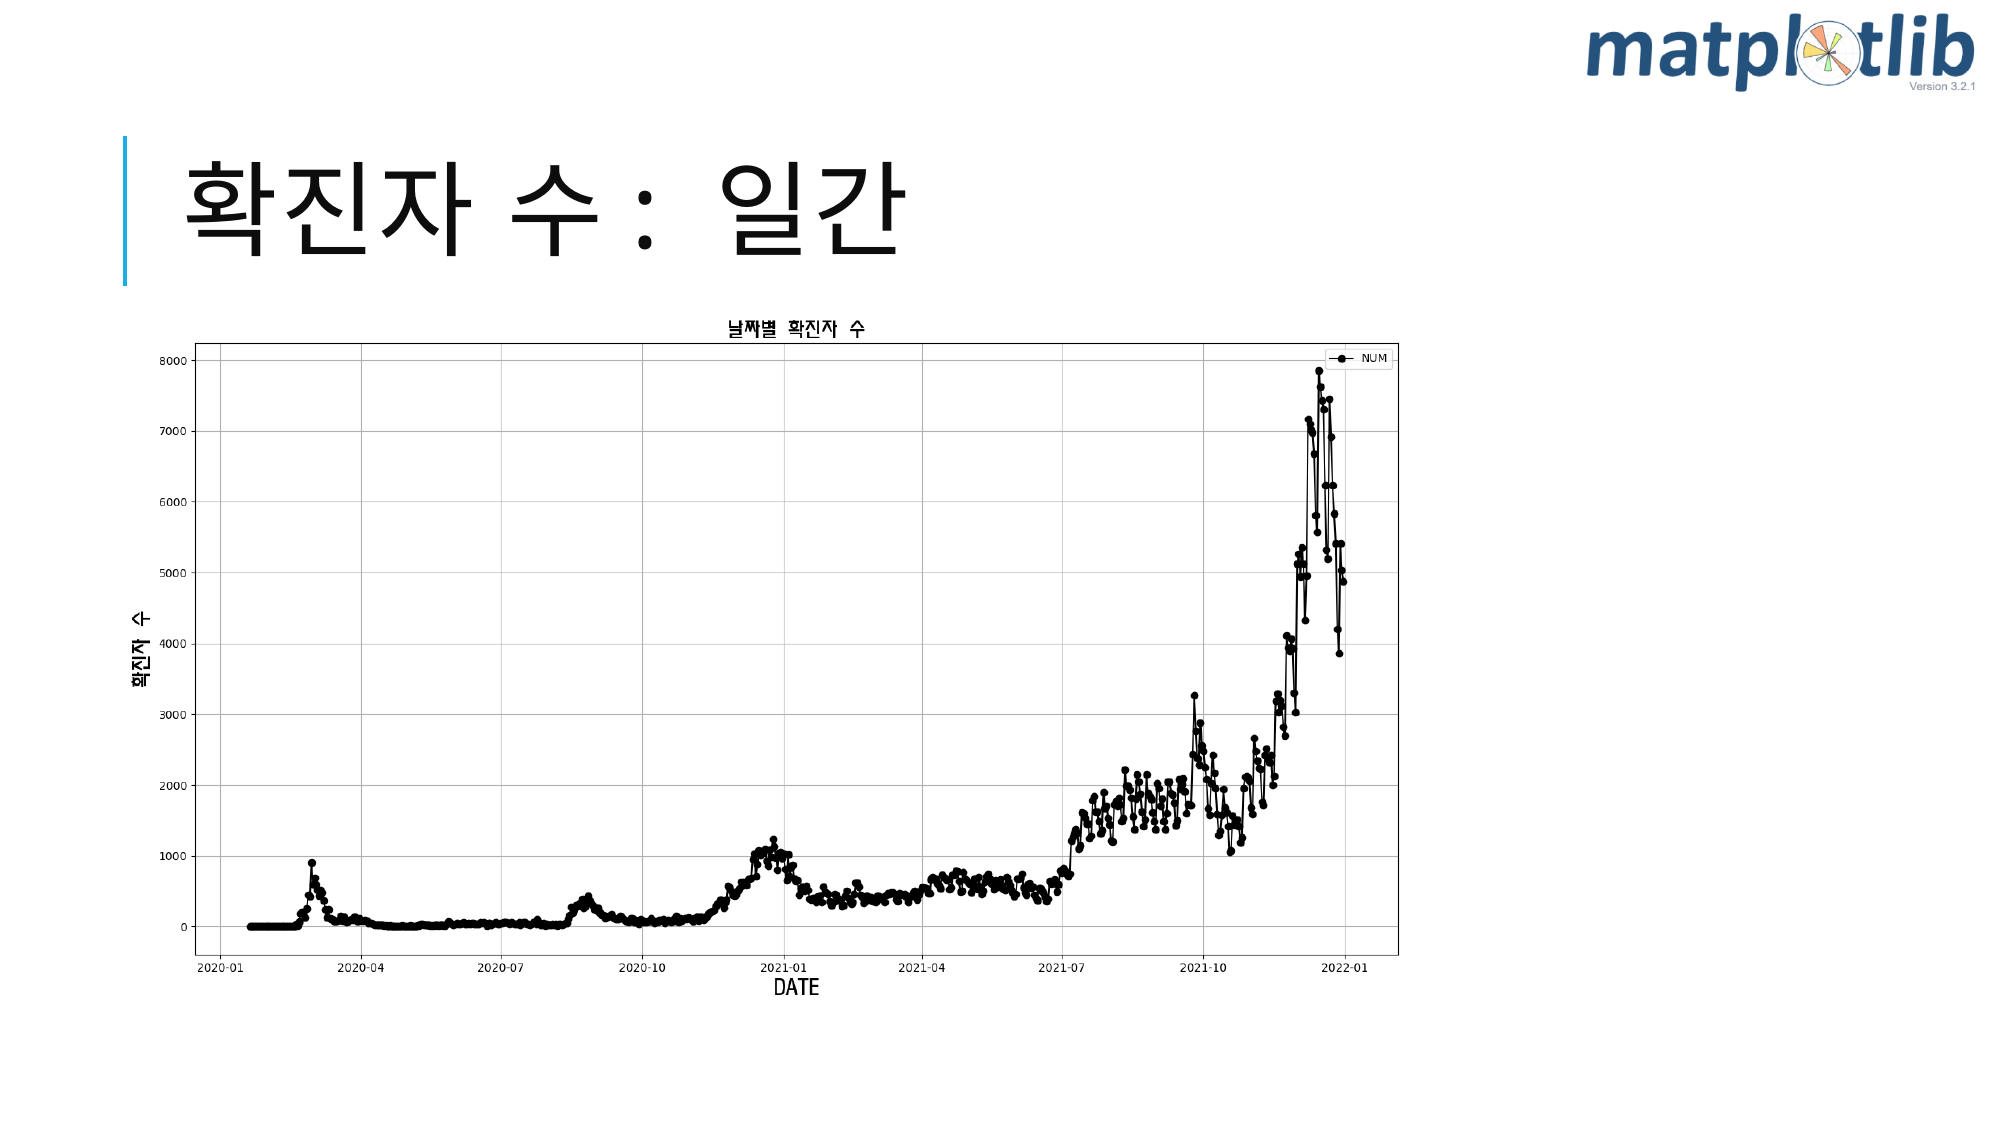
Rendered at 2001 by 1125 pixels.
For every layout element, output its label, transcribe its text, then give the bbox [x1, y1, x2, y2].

picture [1583, 0, 1986, 105]
title 확진자 수: 일간 [168, 96, 1763, 342]
picture [118, 291, 1413, 1011]
